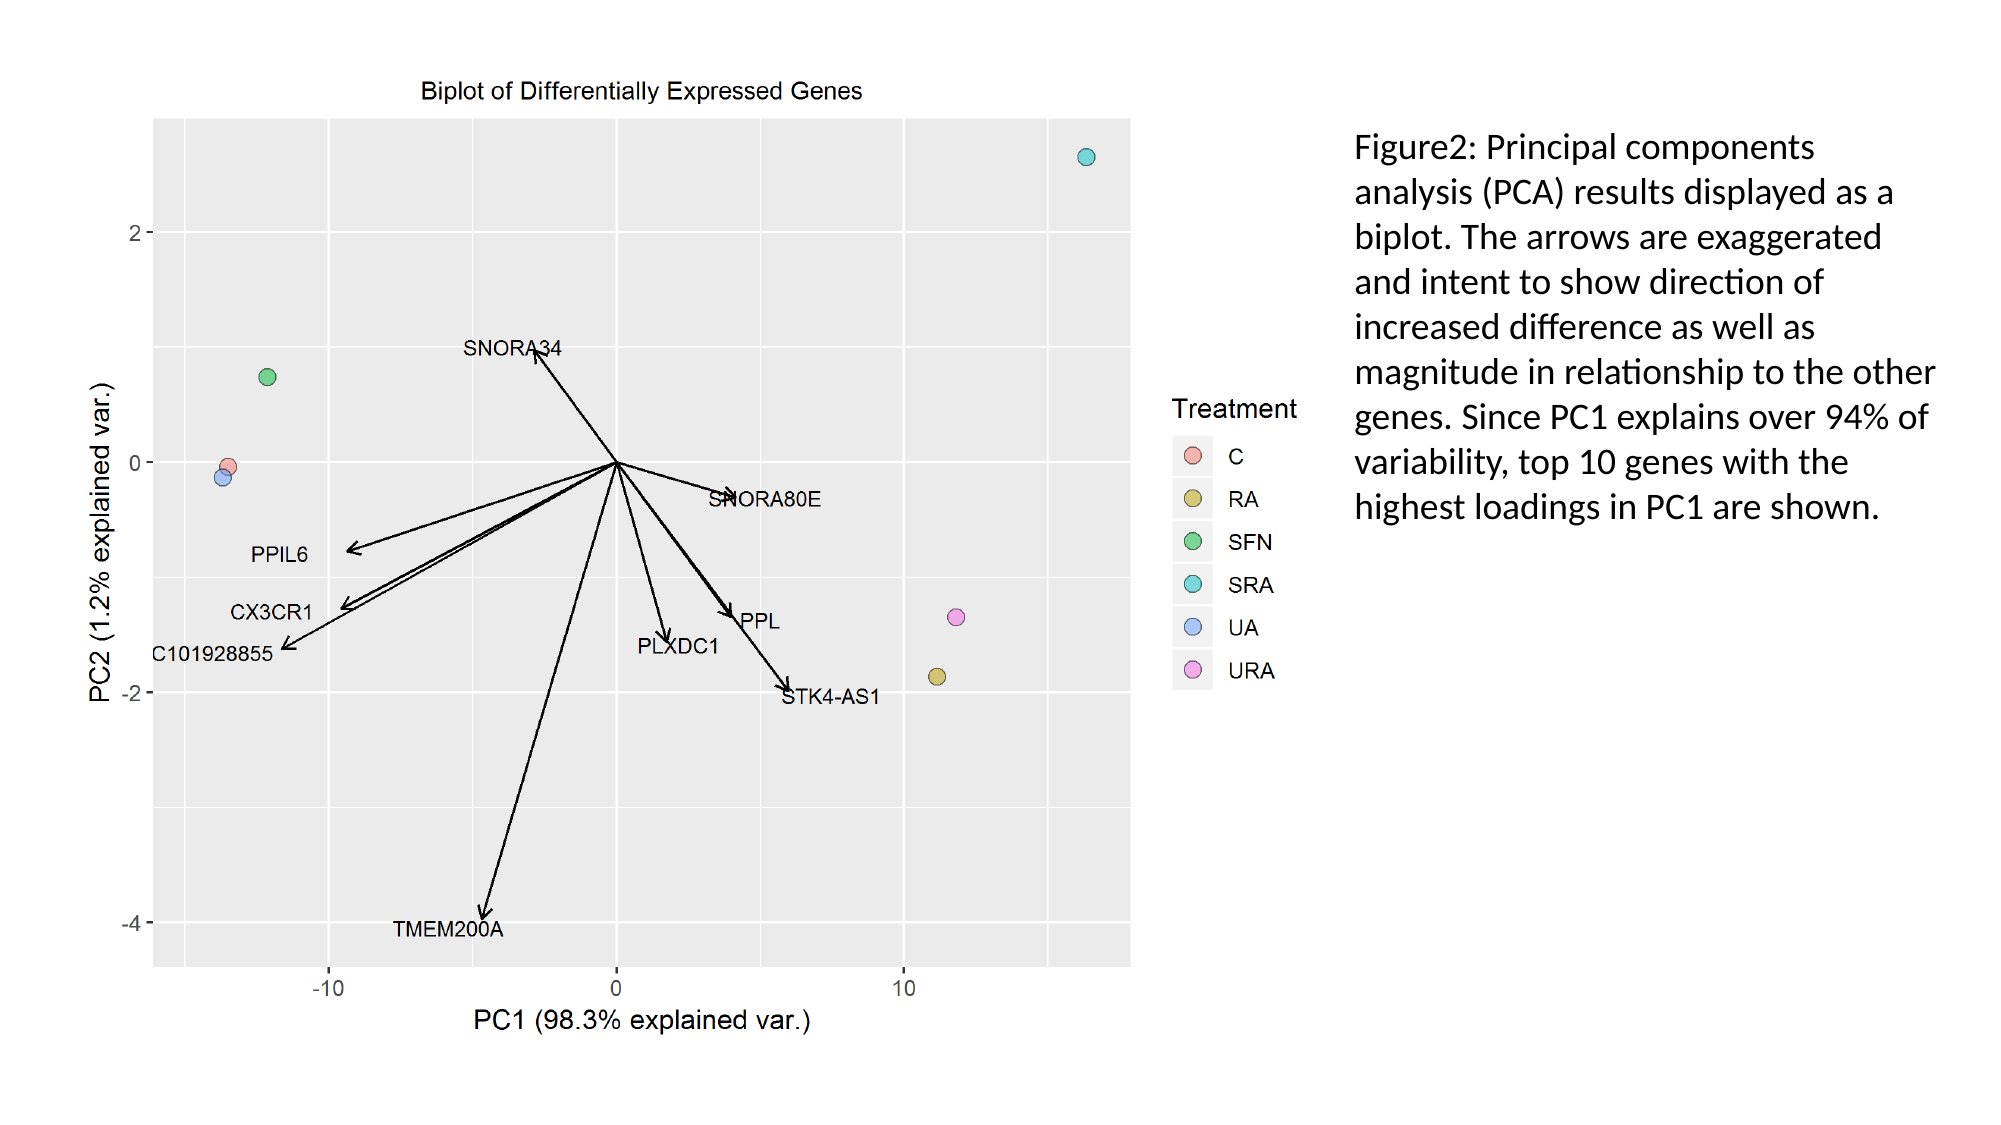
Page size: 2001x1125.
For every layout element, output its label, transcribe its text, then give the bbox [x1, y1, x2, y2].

text_box Figure2: Principal components analysis (PCA) results displayed as a biplot. The arrows are exaggerated and intent to show direction of increased difference as well as magnitude in relationship to the other genes. Since PC1 explains over 94% of variability, top 10 genes with the highest loadings in PC1 are shown. [1339, 115, 1957, 535]
picture [74, 67, 1324, 1049]
